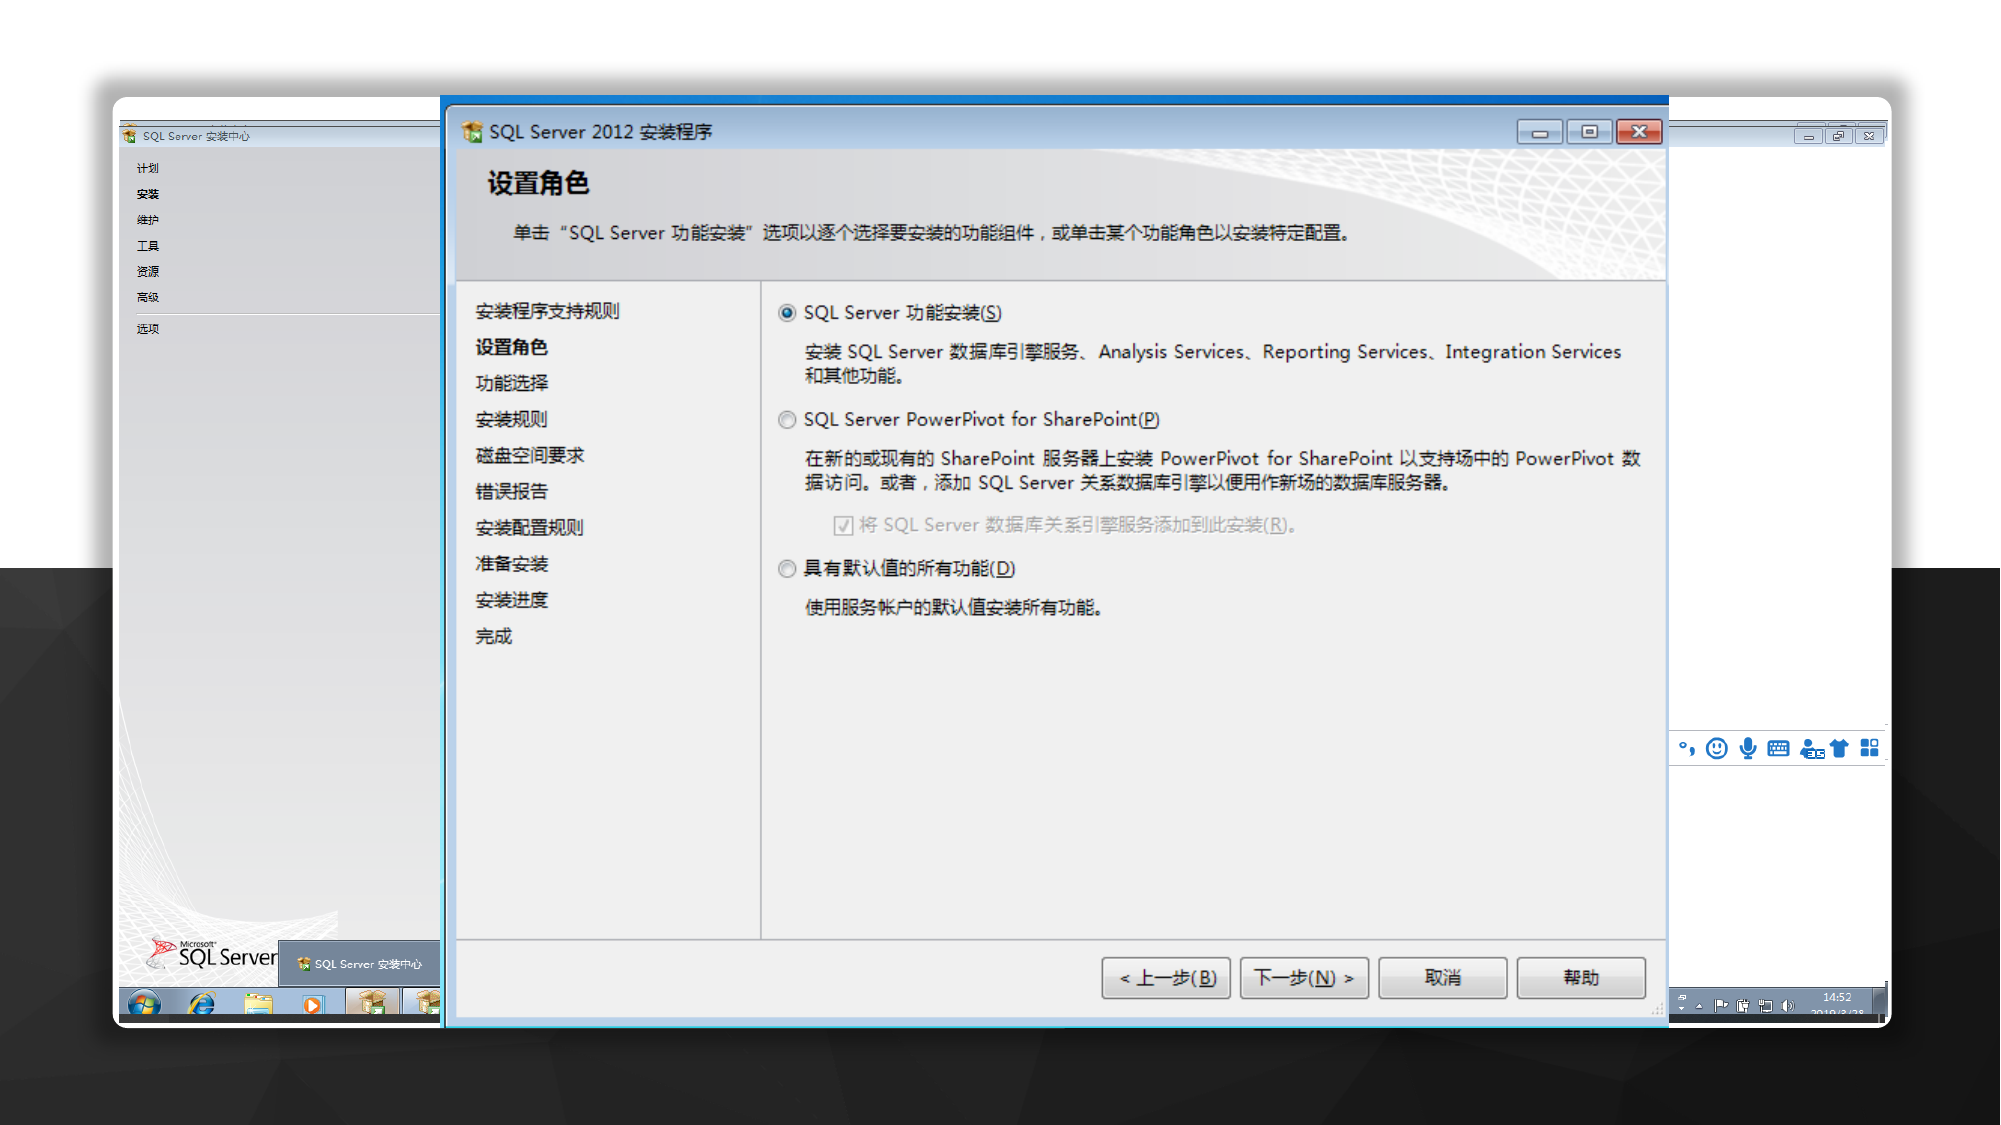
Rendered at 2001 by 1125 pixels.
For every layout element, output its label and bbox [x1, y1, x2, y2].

picture [0, 95, 2000, 1125]
text_box [111, 95, 440, 568]
text_box [1669, 95, 1893, 568]
